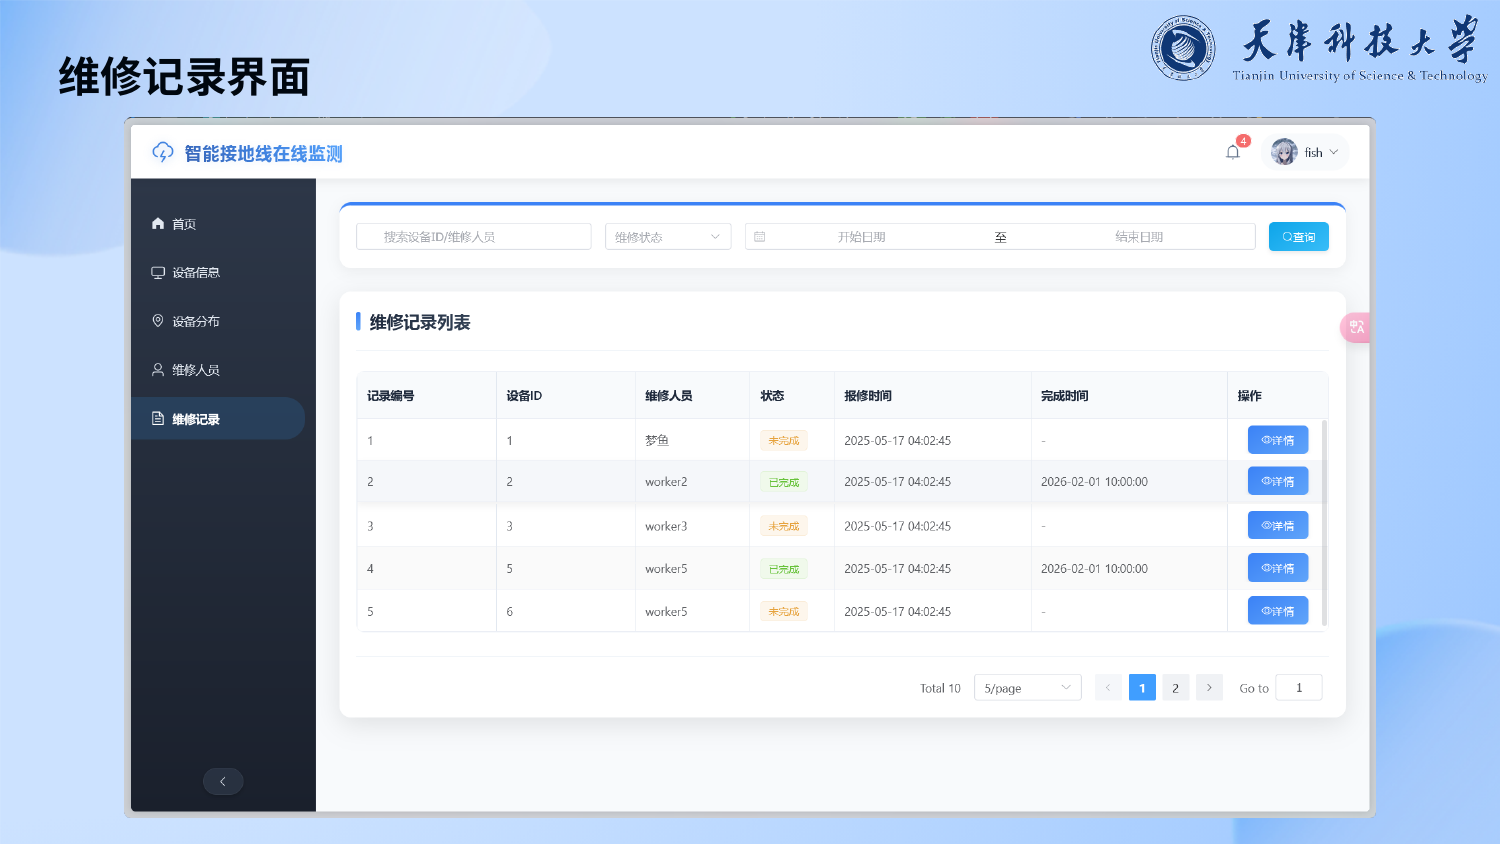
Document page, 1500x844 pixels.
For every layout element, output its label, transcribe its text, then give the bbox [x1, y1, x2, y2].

text_box 维修记录界面 [43, 28, 1497, 117]
picture [0, 0, 1500, 844]
